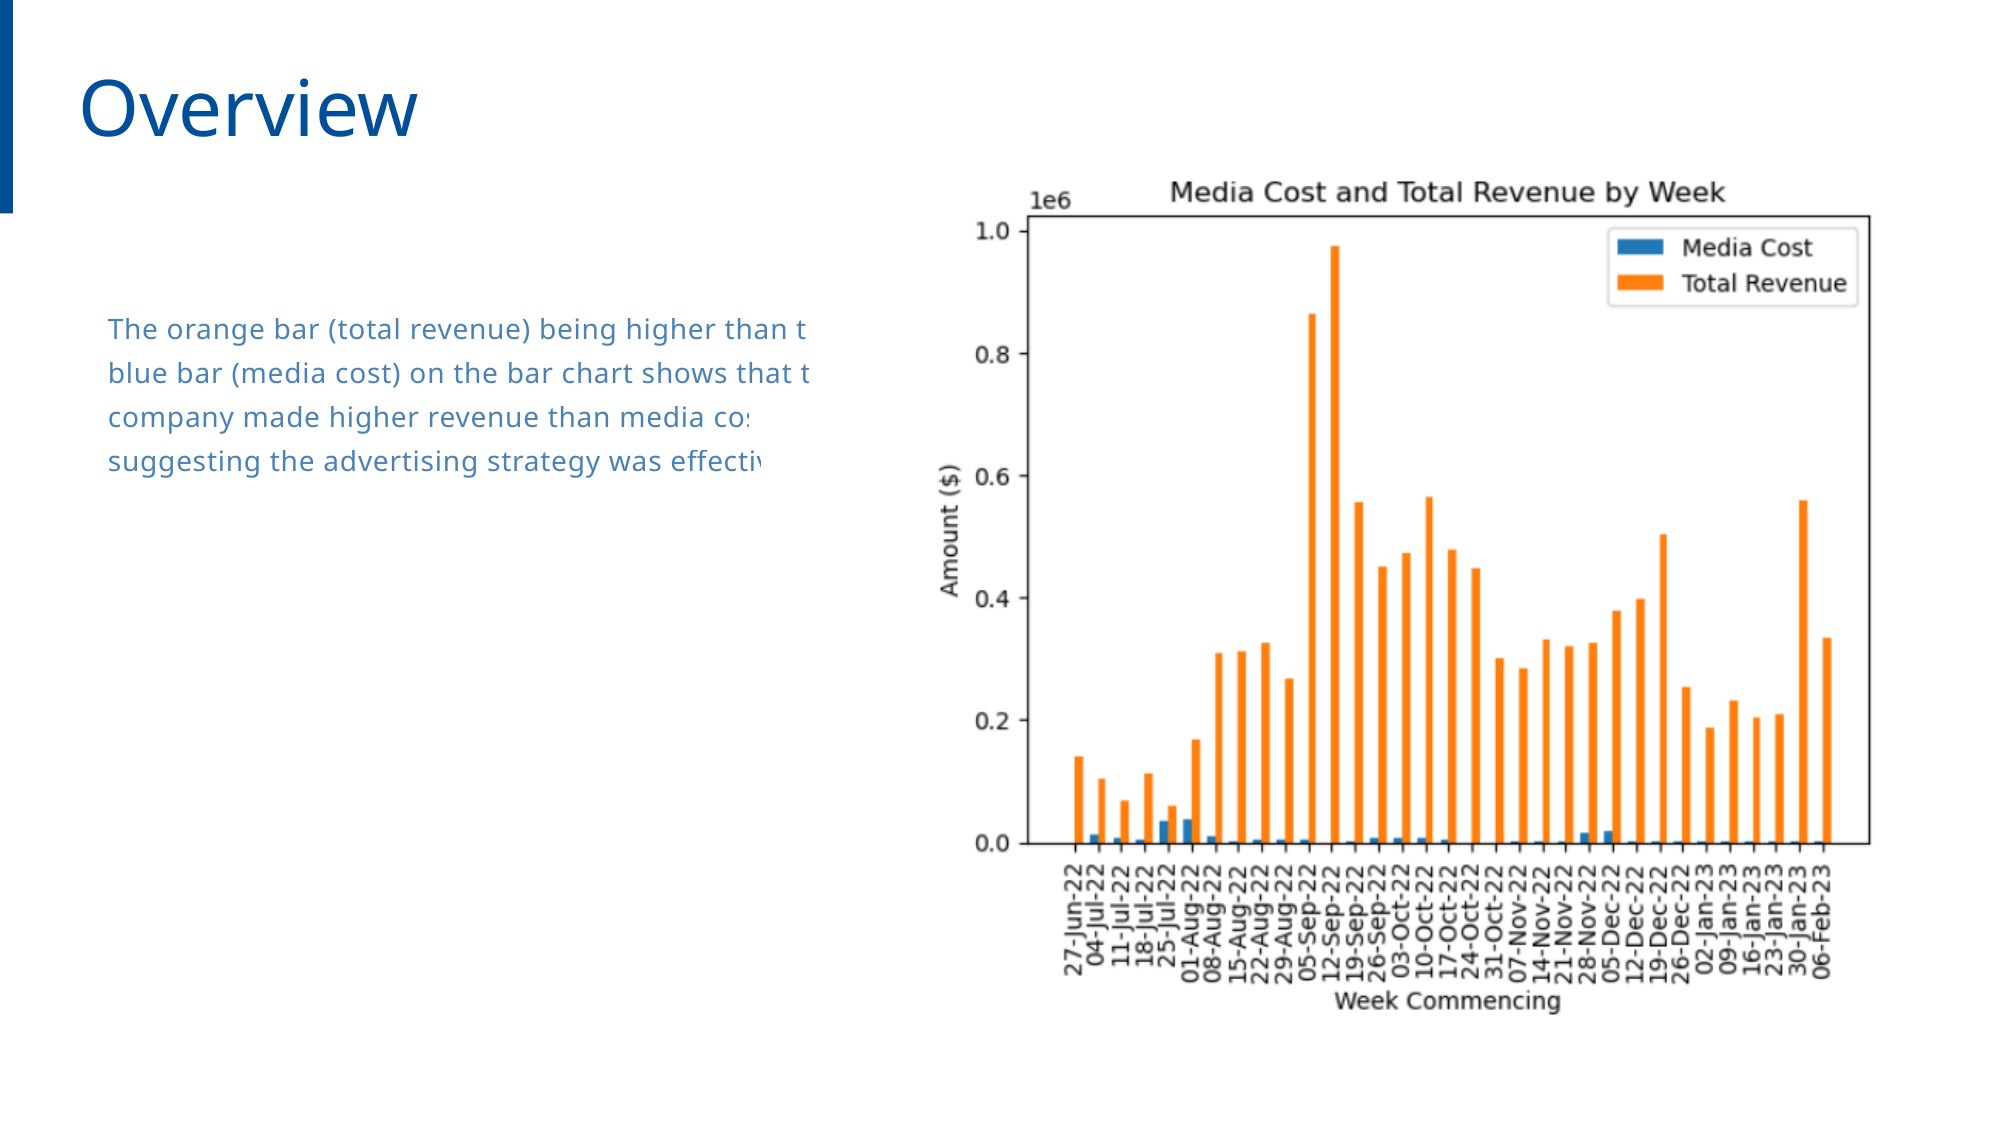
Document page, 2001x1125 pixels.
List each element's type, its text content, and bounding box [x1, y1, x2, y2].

text_box The orange bar (total revenue) being higher than the blue bar (media cost) on the bar chart shows that the company made higher revenue than media cost, suggesting the advertising strategy was effective. [108, 301, 902, 478]
picture [0, 0, 13, 215]
text_box Overview [78, 69, 2000, 153]
picture [907, 171, 1893, 1031]
